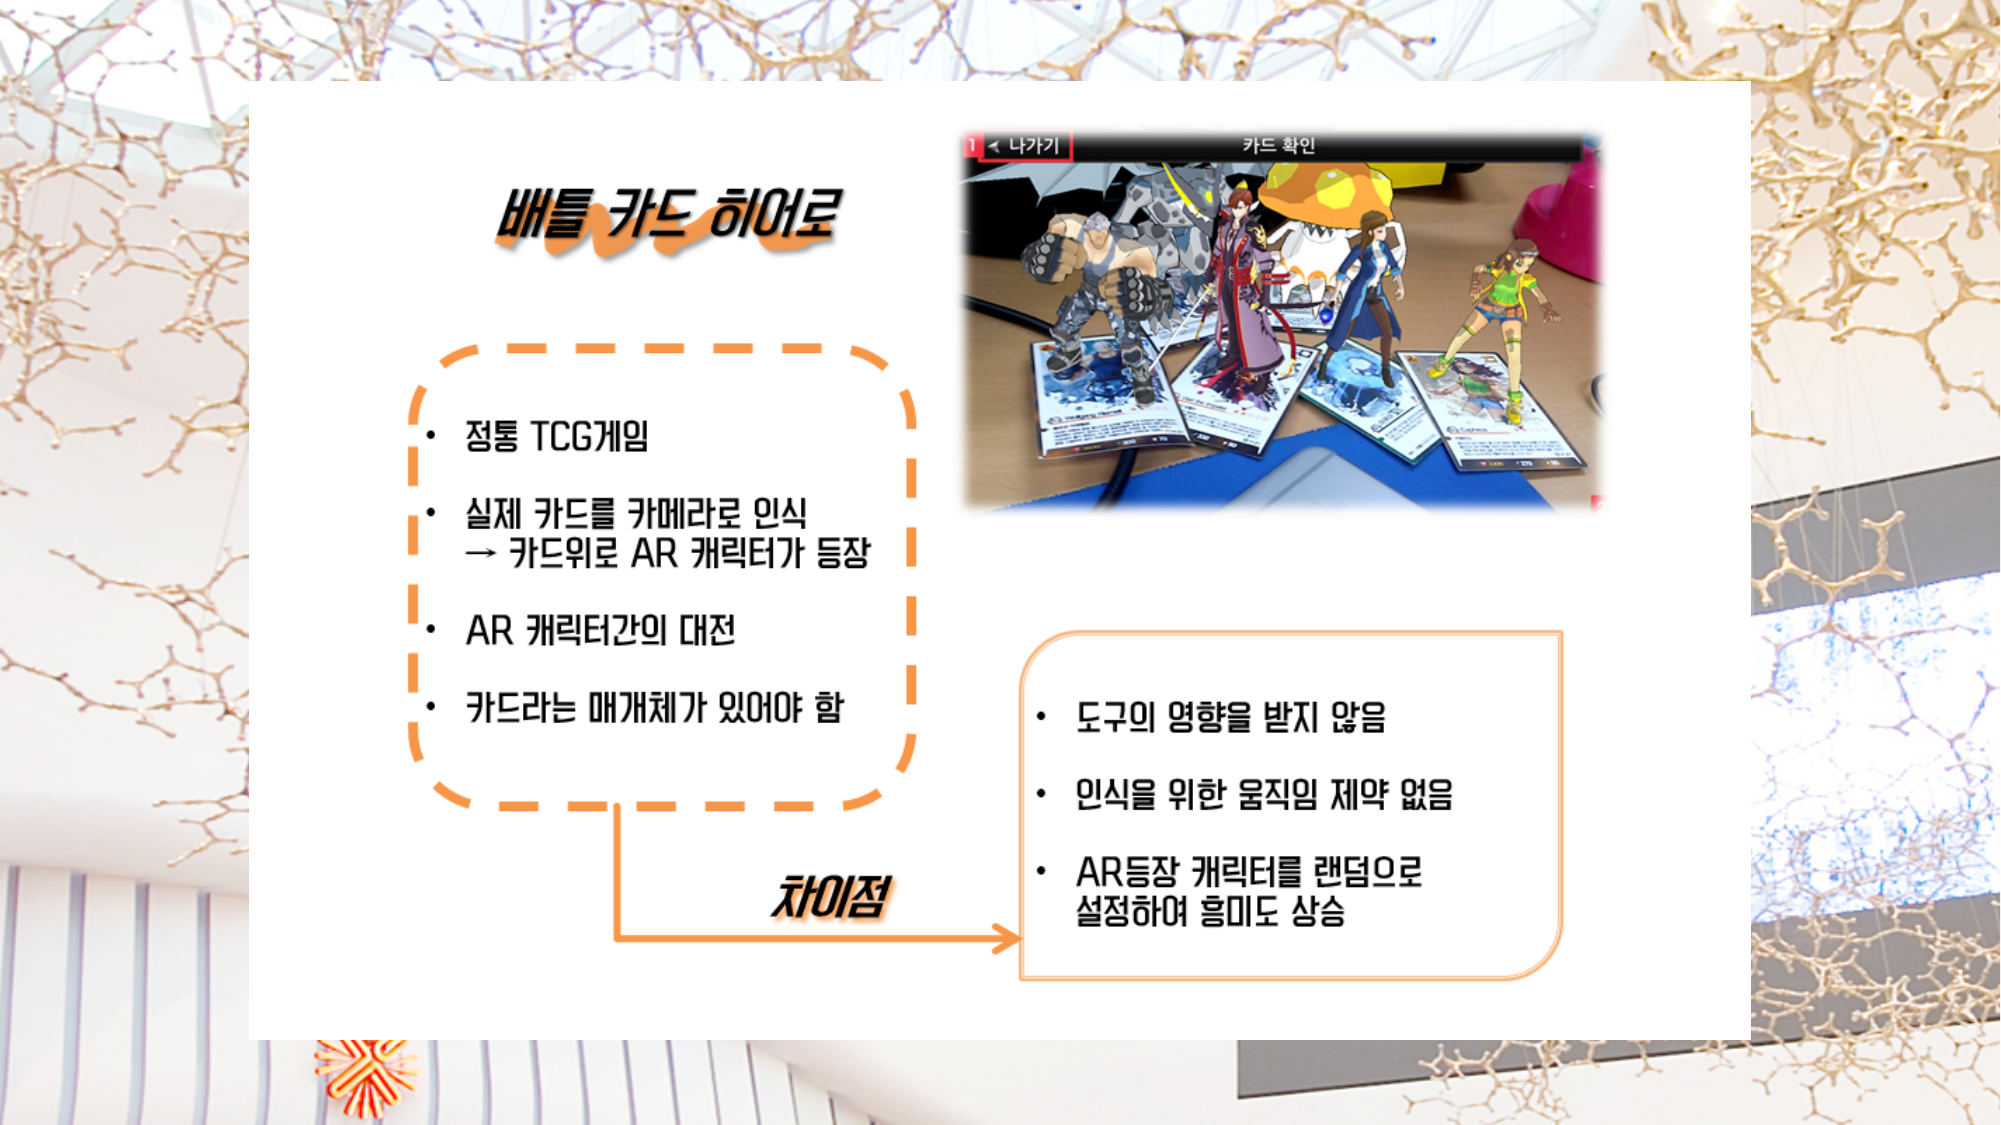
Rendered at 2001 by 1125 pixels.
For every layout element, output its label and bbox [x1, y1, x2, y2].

picture [0, 0, 2001, 1125]
text_box [249, 81, 1751, 1040]
